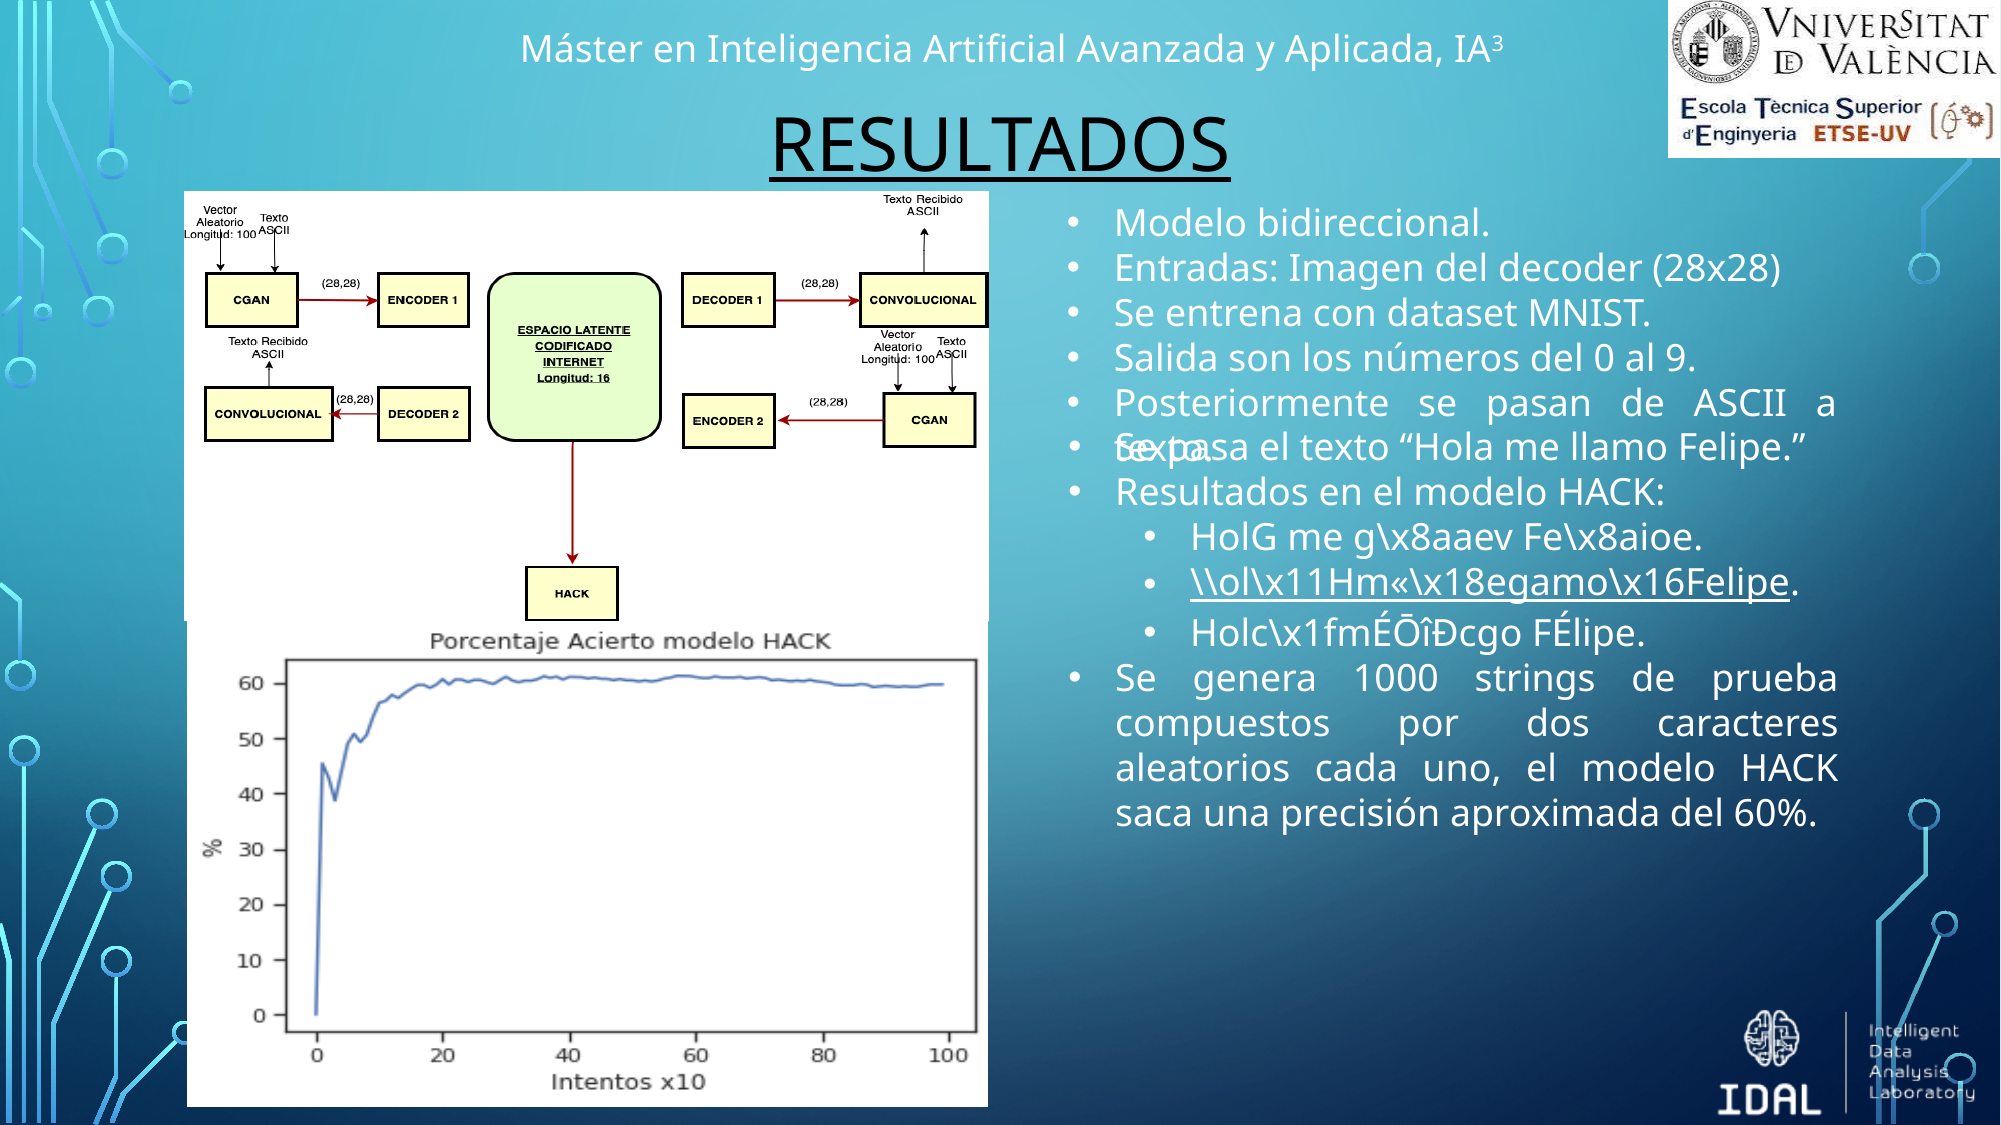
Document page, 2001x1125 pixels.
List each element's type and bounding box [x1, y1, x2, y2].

picture [184, 191, 989, 1108]
text_box [555, 0, 2000, 1125]
